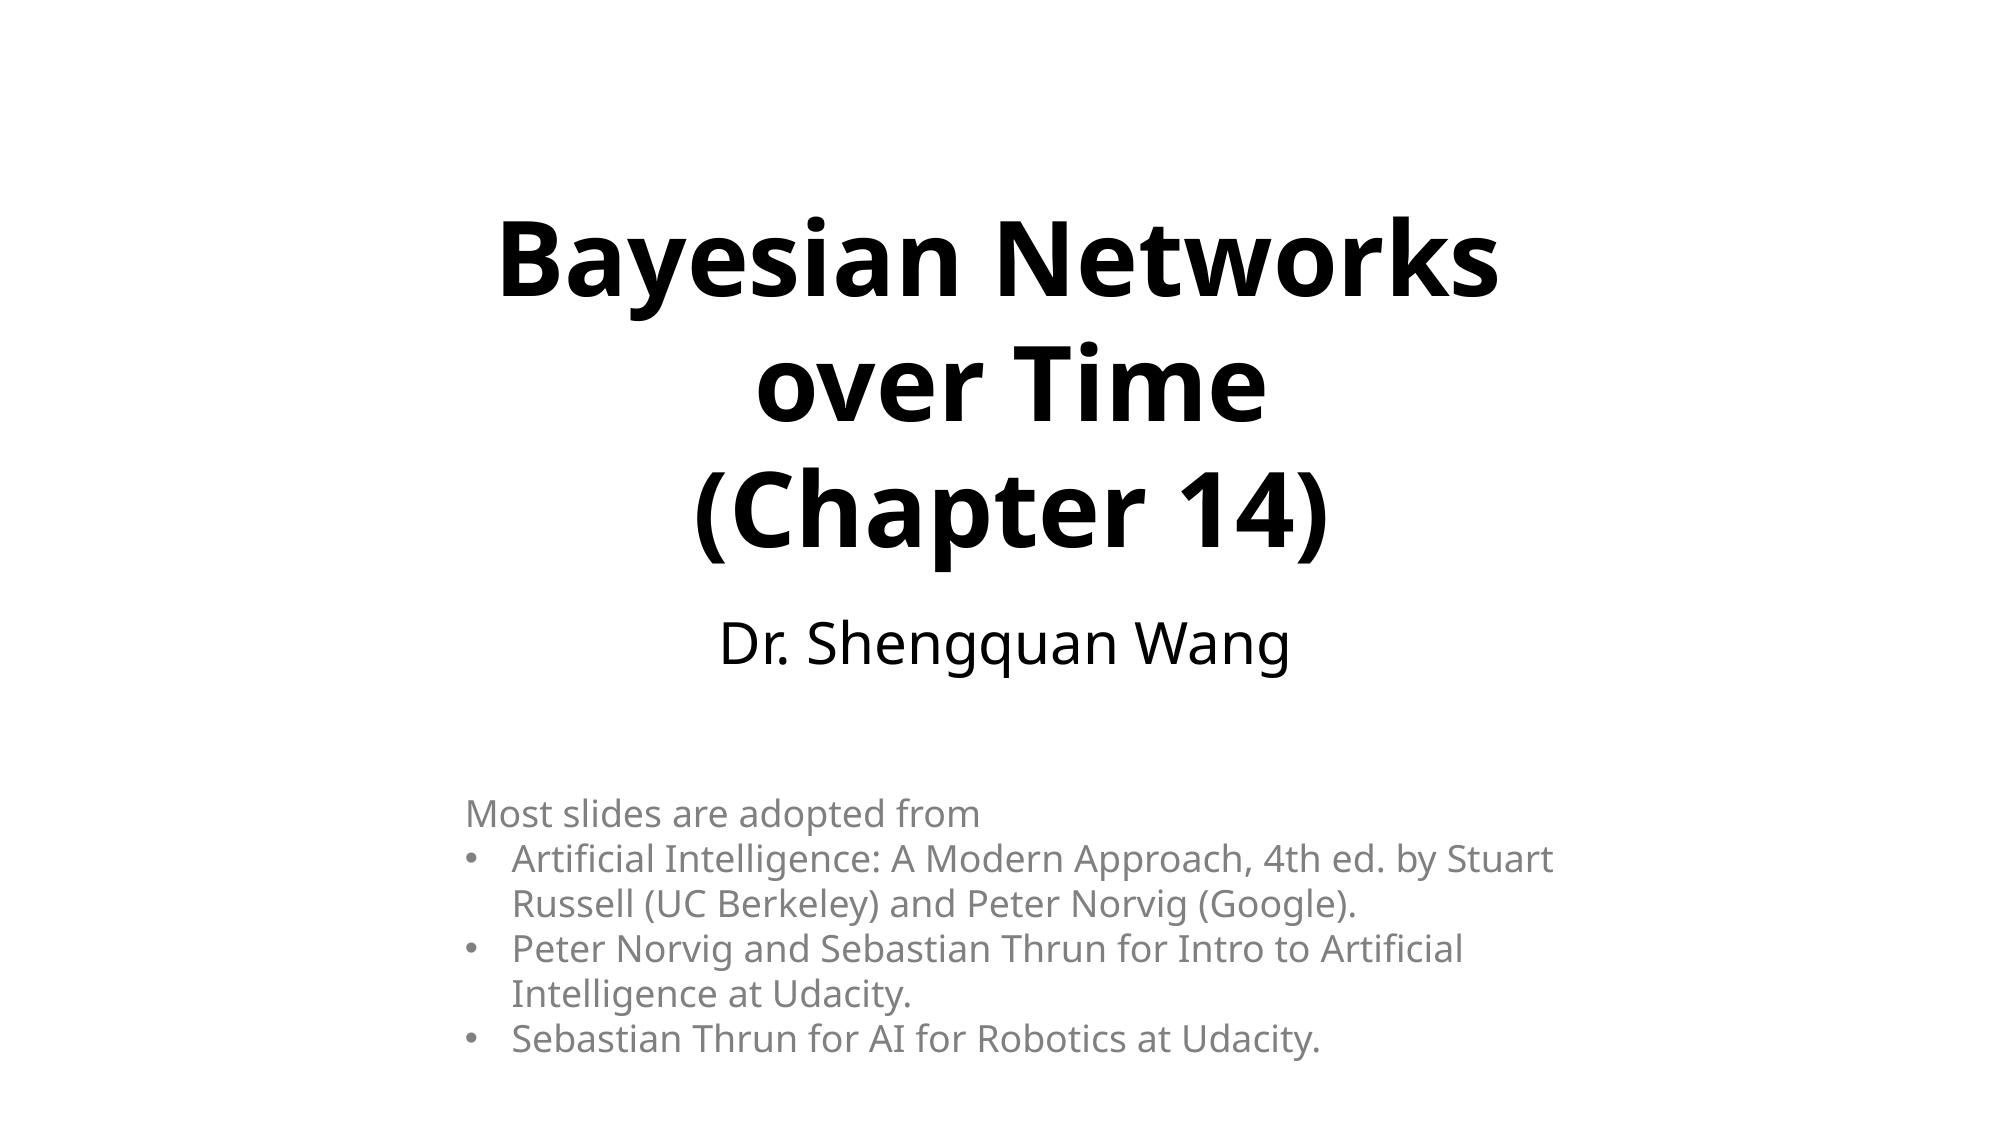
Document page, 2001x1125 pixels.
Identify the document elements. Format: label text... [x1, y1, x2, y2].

subtitle Dr. Shengquan Wang [133, 590, 1884, 975]
text_box Most slides are adopted from Artificial Intelligence: A Modern Approach, 4th ed. by Stuart Russell (UC Berkeley) and Peter Norvig (Google). Peter Norvig and Sebastian Thrun for Intro to Artificial Intelligence at Udacity. Sebastian Thrun for AI for Robotics at Udacity. [450, 782, 1625, 1068]
title Bayesian Networks over Time (Chapter 14) [133, 184, 1884, 576]
